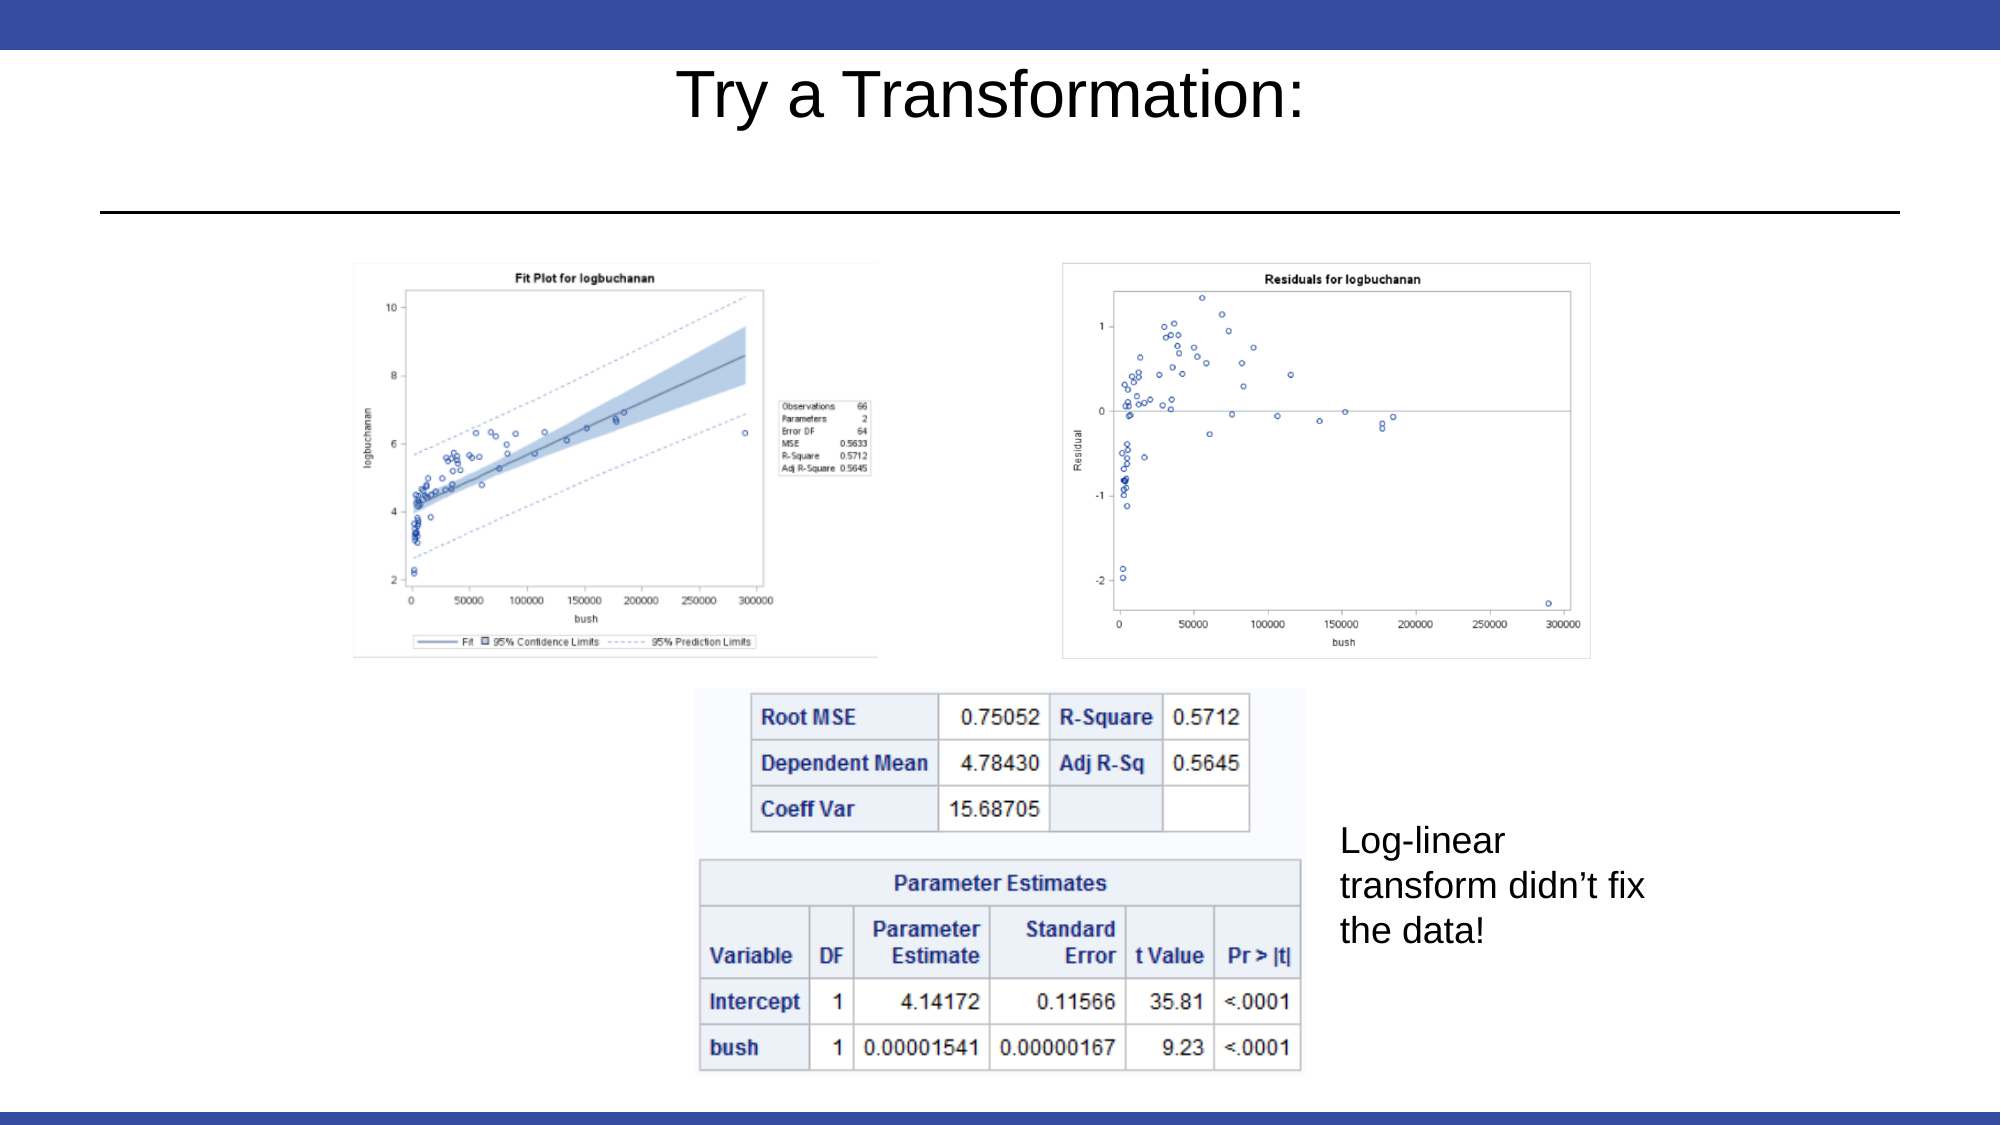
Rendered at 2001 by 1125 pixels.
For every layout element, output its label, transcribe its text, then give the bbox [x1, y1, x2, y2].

picture [694, 688, 1306, 1076]
picture [1062, 262, 1591, 659]
text_box Log-linear transform didn’t fix the data! [1325, 808, 1675, 961]
picture [353, 262, 879, 659]
